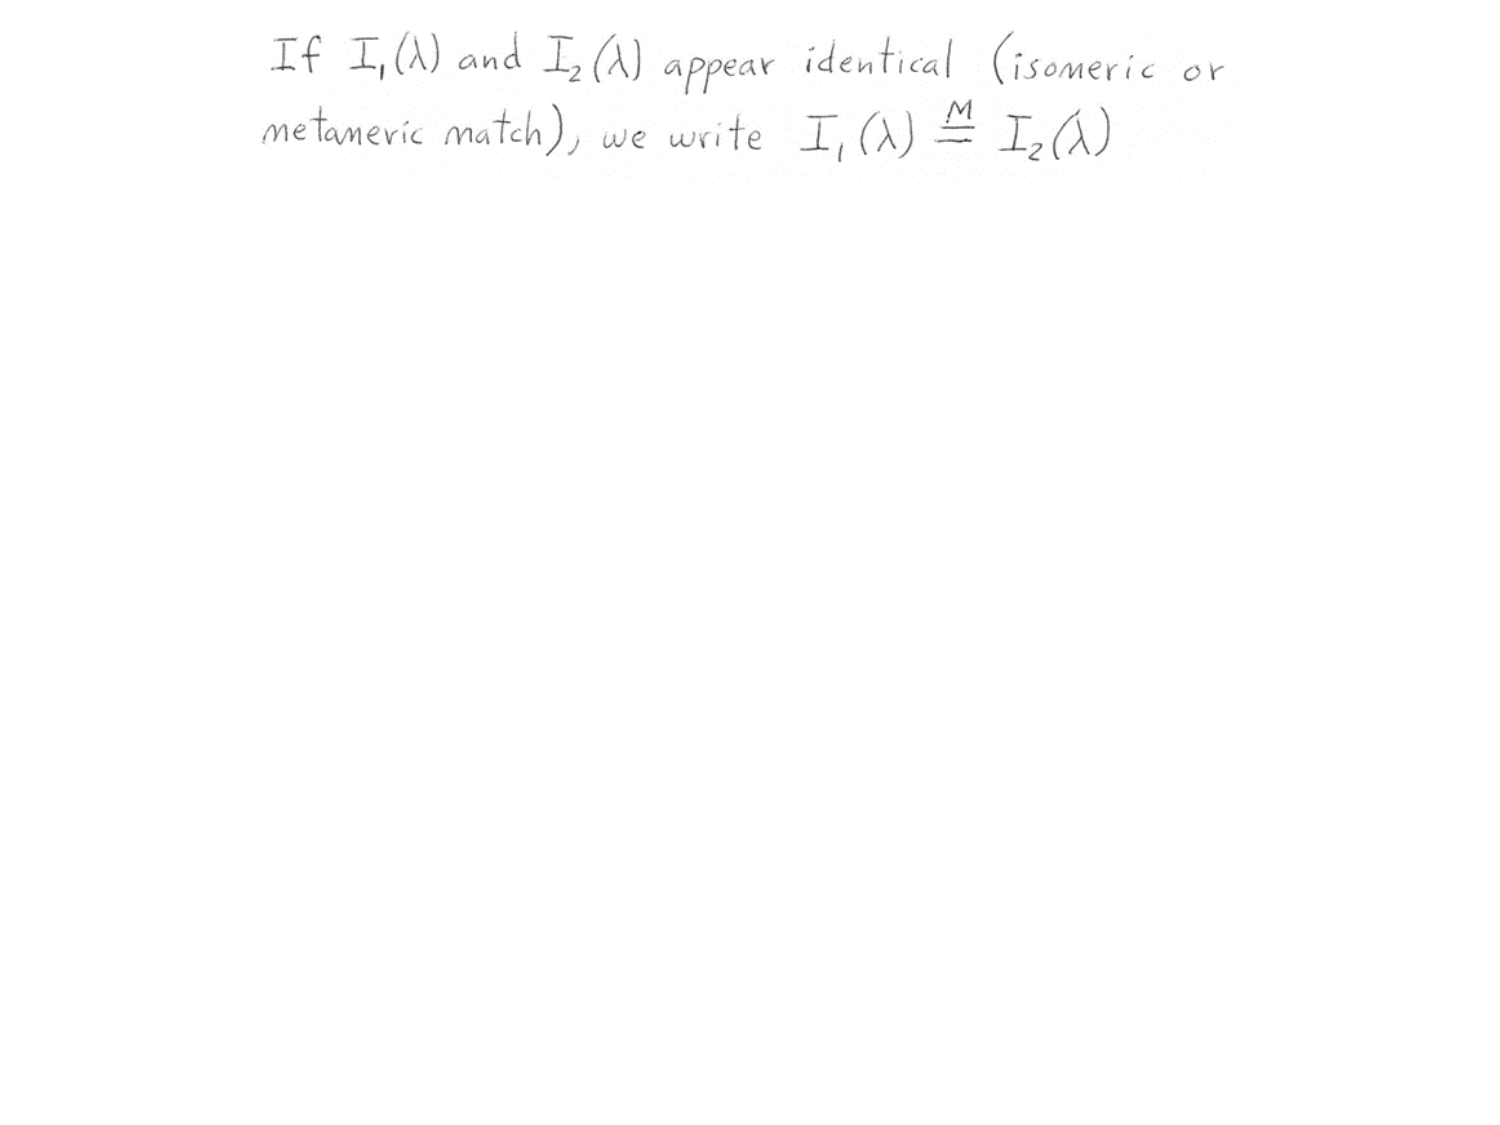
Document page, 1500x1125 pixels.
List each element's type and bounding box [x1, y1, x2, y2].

picture [249, 14, 1251, 179]
